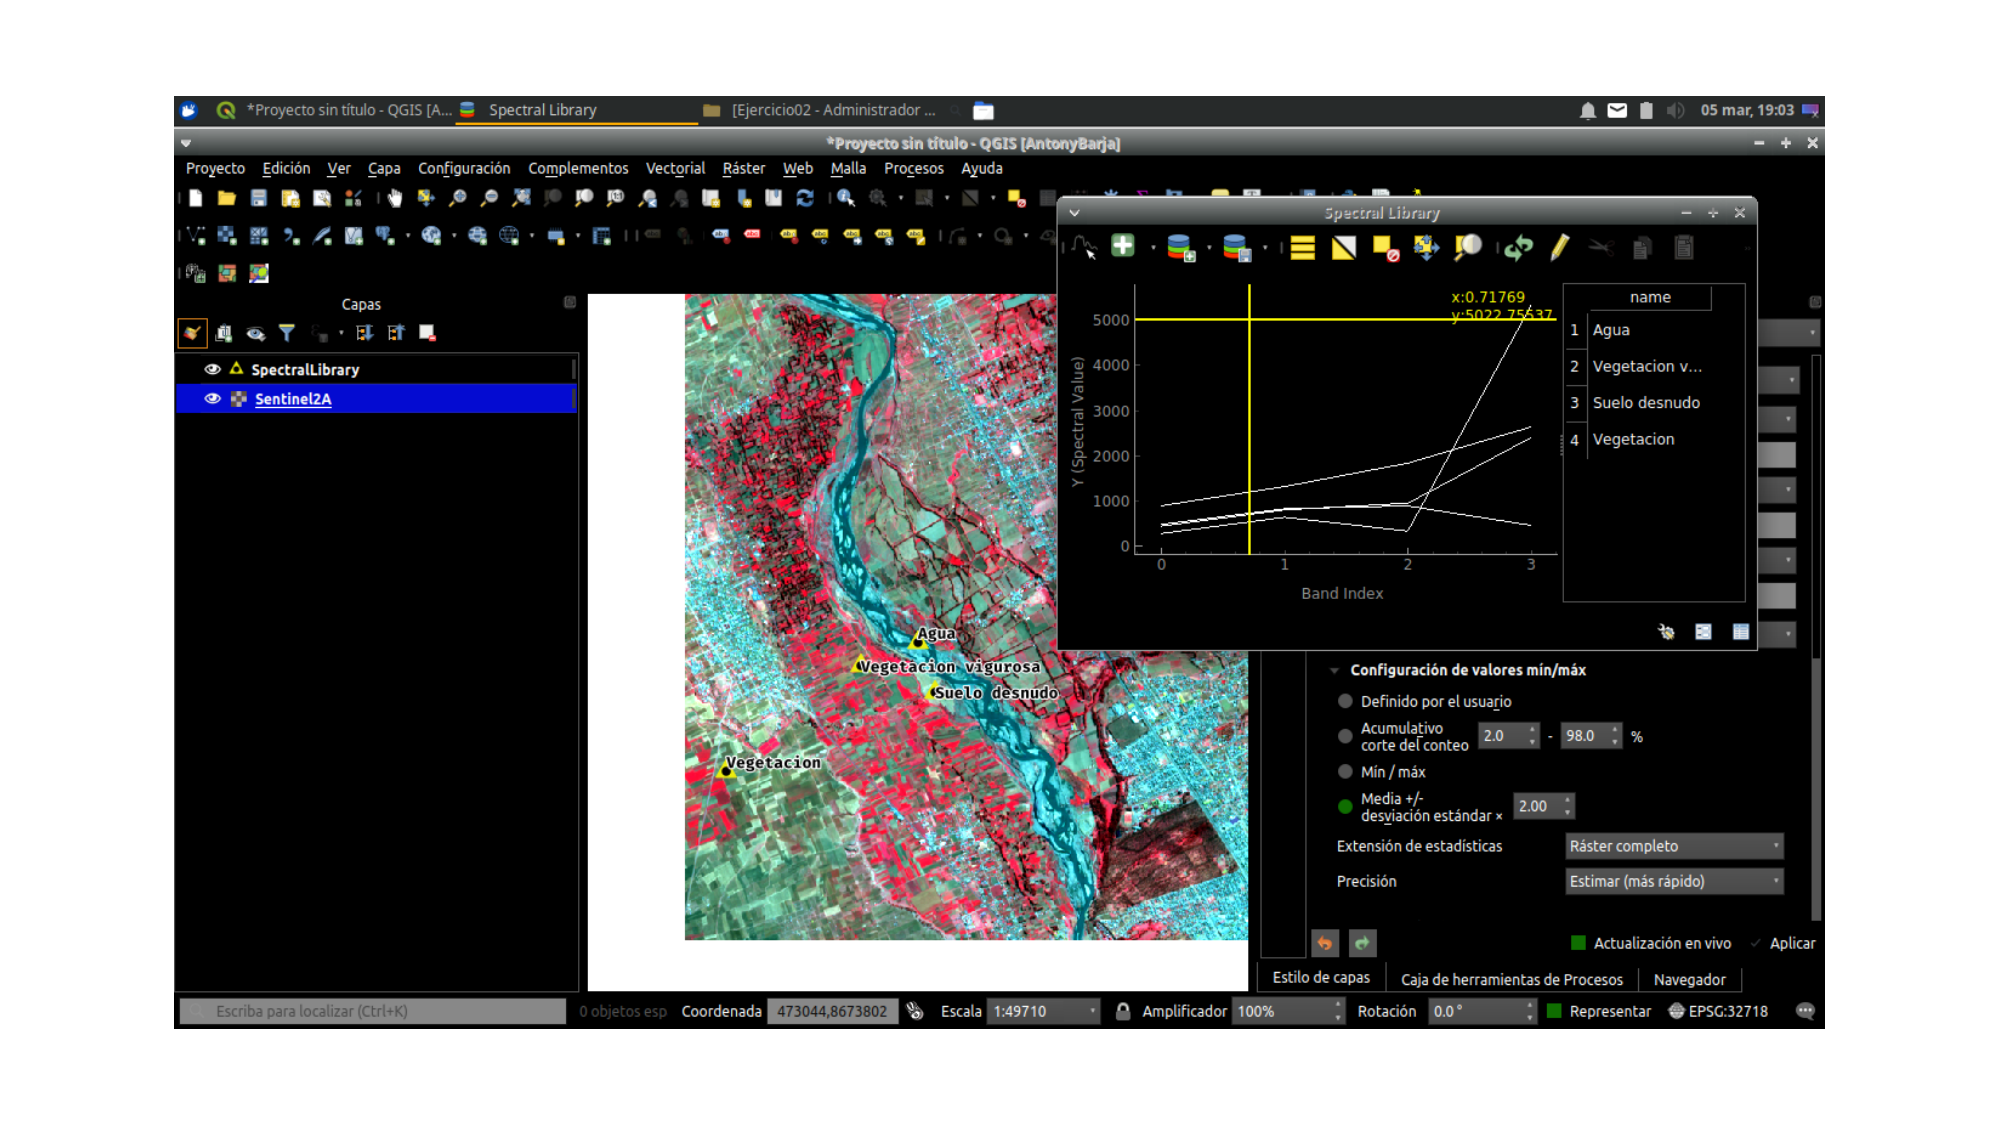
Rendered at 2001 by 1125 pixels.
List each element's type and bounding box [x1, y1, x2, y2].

picture [174, 96, 1825, 1029]
